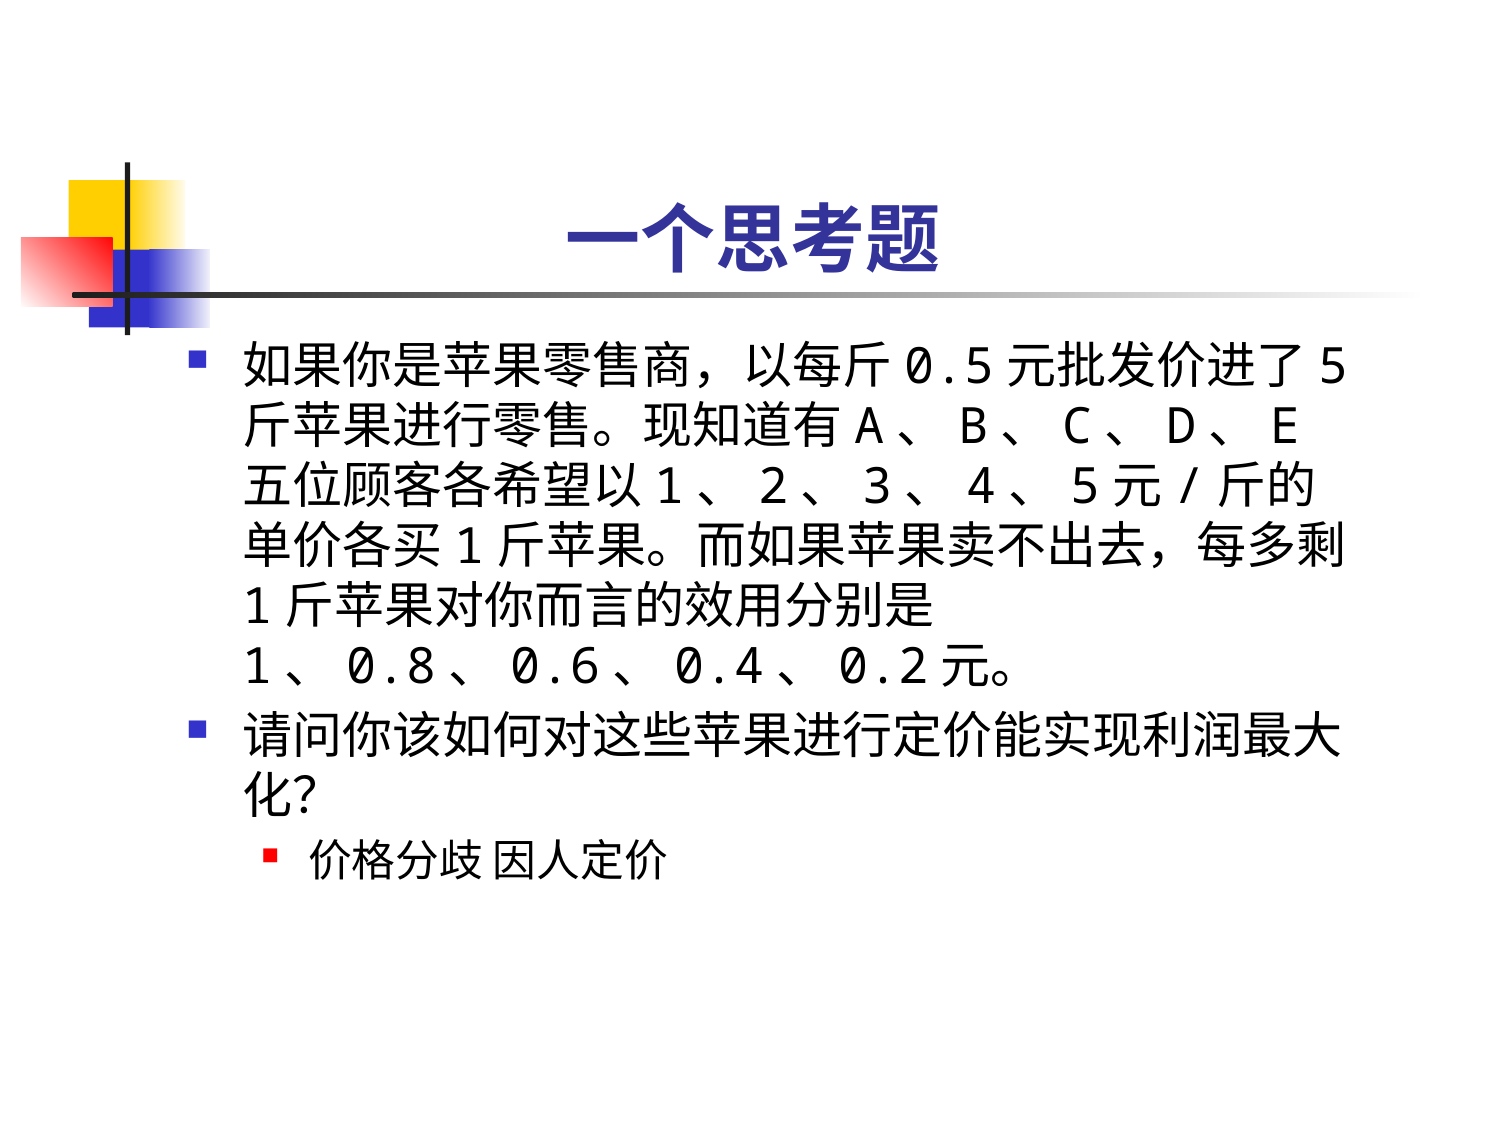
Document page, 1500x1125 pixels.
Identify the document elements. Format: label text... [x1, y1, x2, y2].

list 如果你是苹果零售商，以每斤0.5元批发价进了5斤苹果进行零售。现知道有A、B、C、D、E 五位顾客各希望以1、2、3、4、5元/斤的单价各买1斤苹果。而如果苹果卖不出去，每多剩1斤苹果对你而言的效用分别是1、0.8、0.6、0.4、0.2元。 请问你该如何对这些苹果进行定价能实现利润最大化？ 价格分歧 因人定价 [170, 326, 1377, 1002]
title 一个思考题 [188, 101, 1318, 289]
